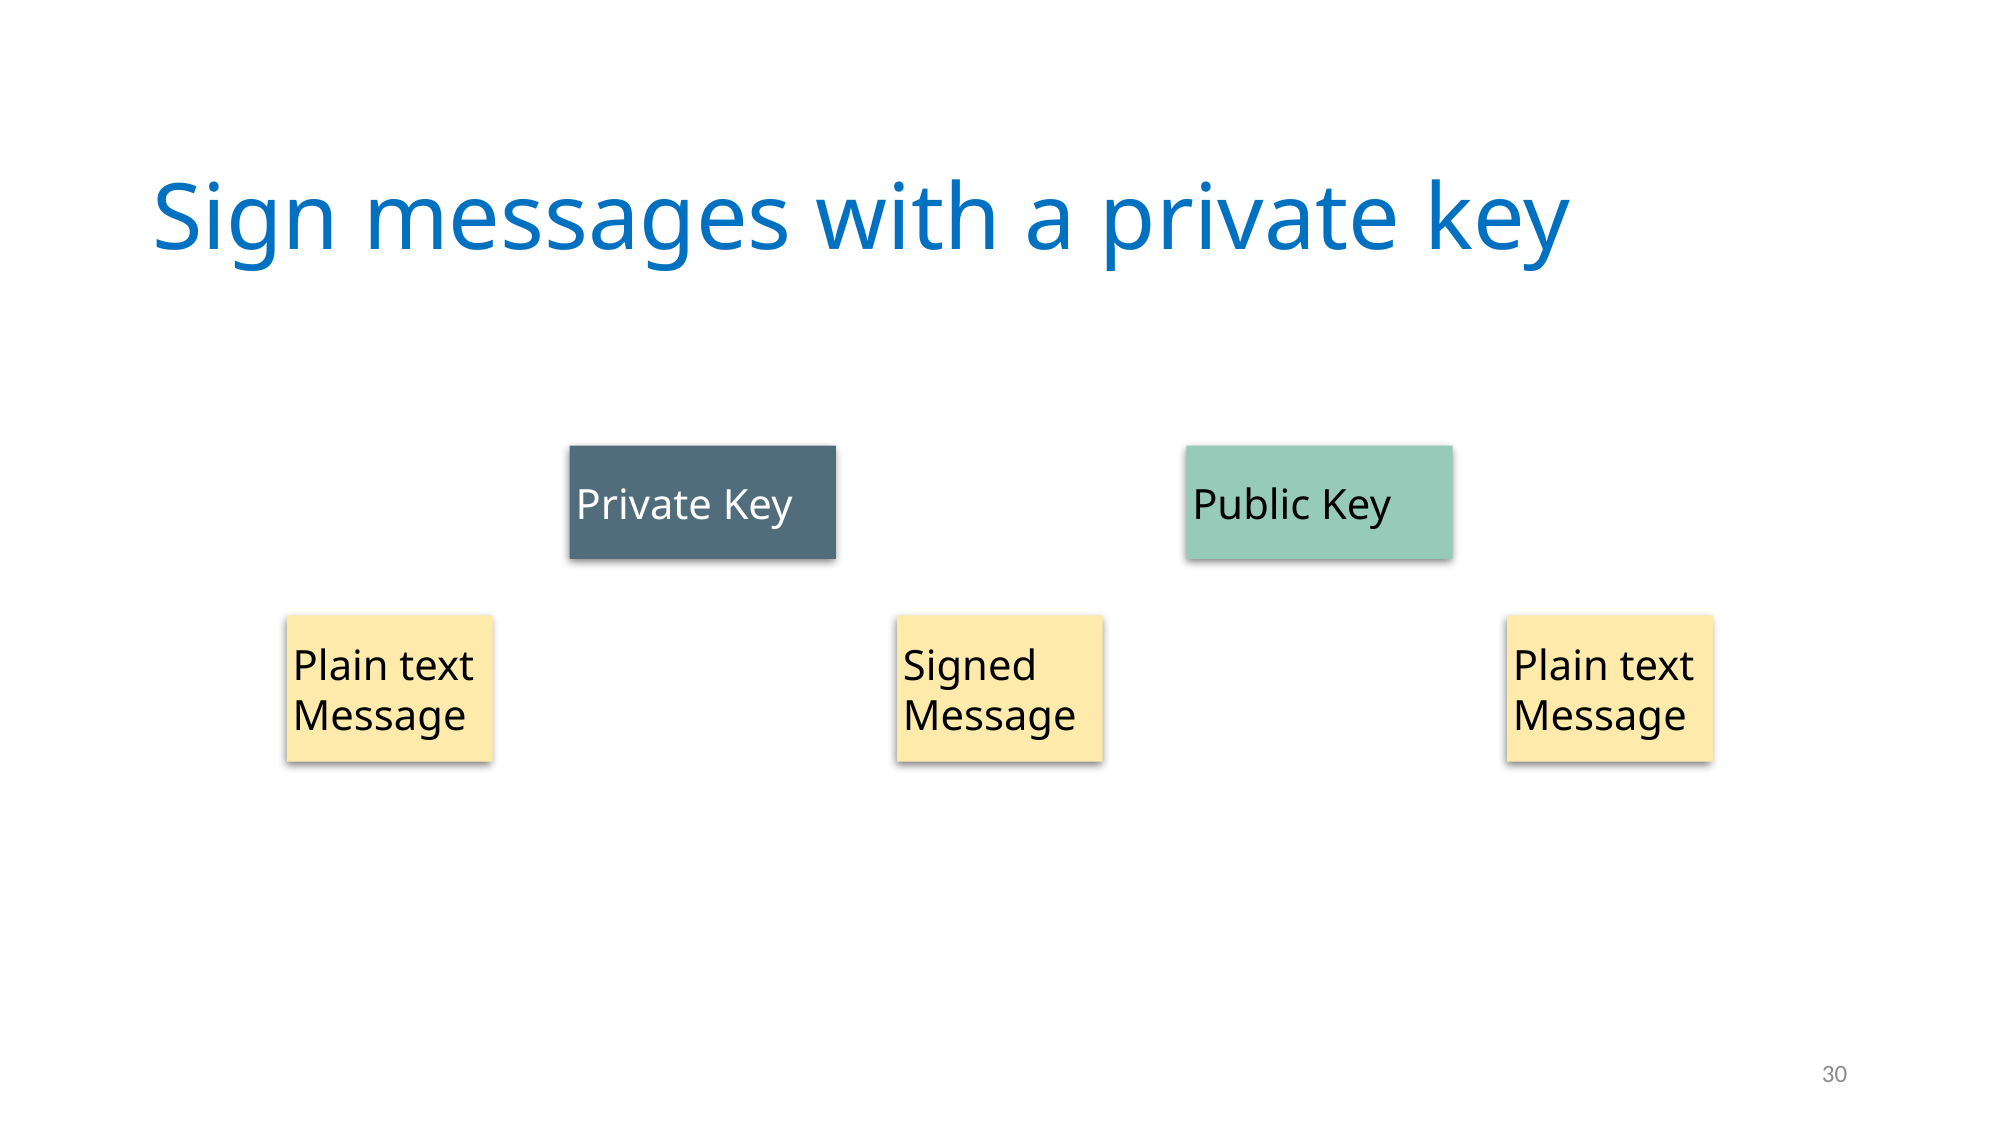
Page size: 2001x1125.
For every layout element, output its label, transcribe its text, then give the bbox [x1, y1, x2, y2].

text_box Public Key [1186, 445, 1453, 559]
text_box Signed Message [897, 615, 1103, 762]
title Sign messages with a private key [137, 59, 1863, 278]
slide_number 30 [1412, 1042, 1863, 1103]
text_box Private Key [569, 445, 836, 559]
text_box Plain text Message [286, 615, 493, 762]
text_box Plain text Message [1507, 615, 1713, 762]
